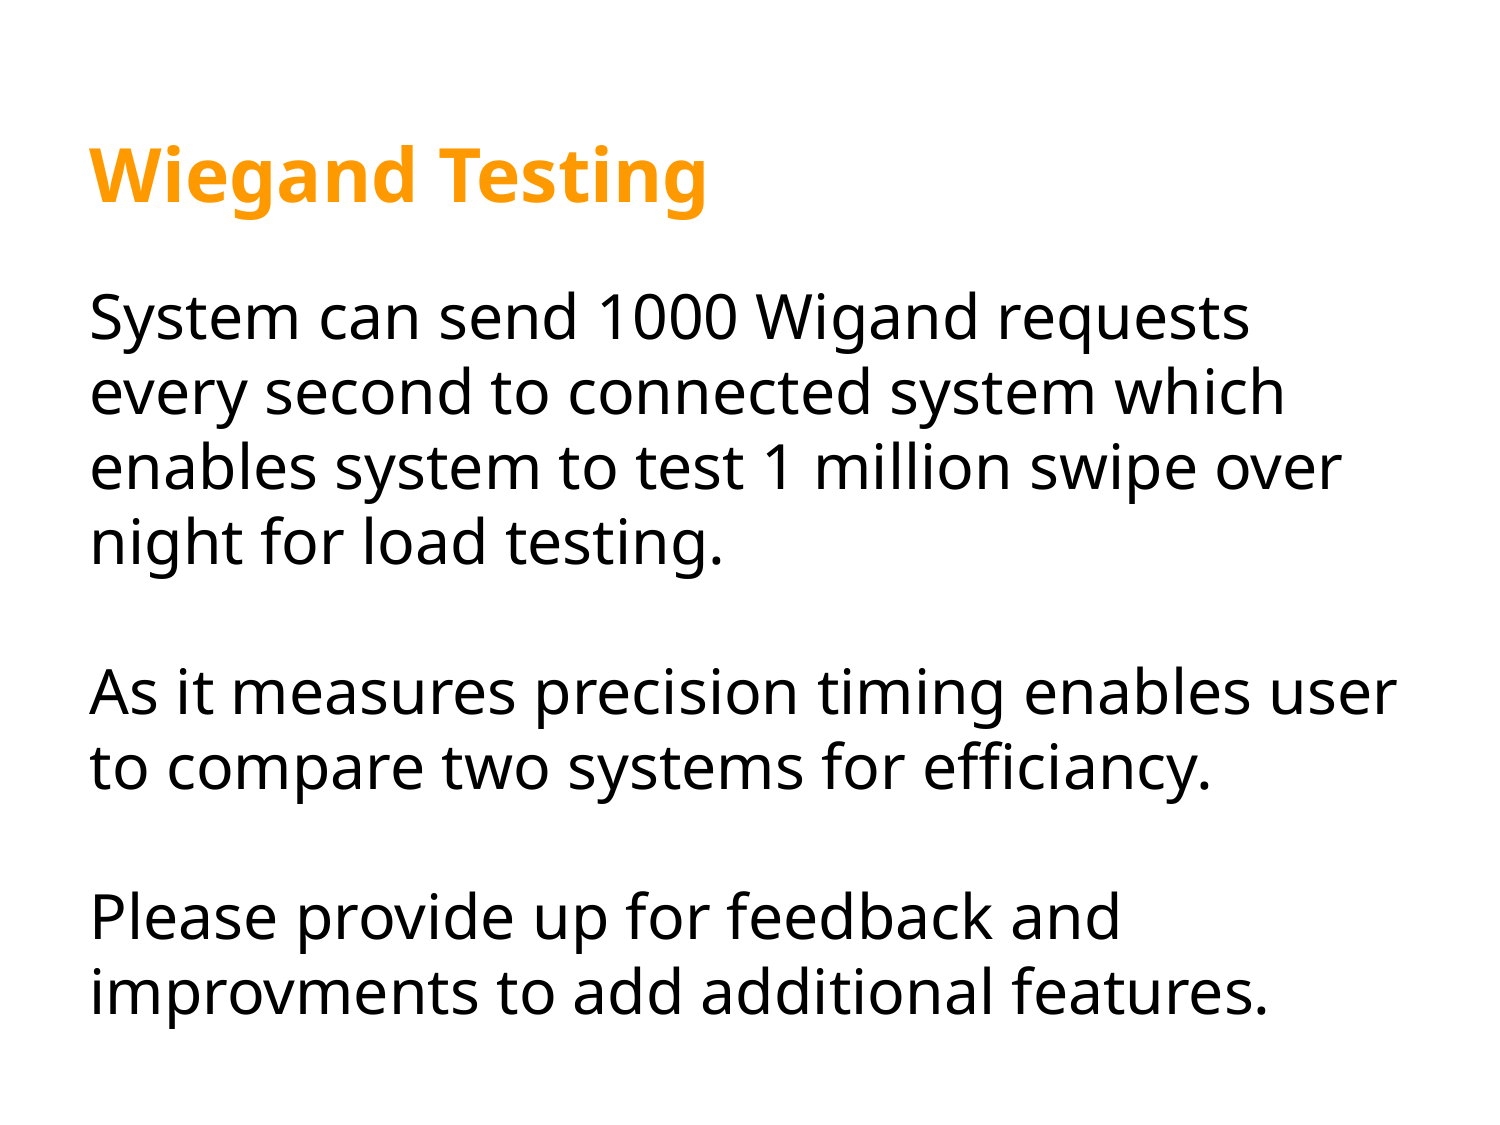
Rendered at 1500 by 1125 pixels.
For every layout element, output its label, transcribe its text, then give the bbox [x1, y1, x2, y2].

text_box Wiegand Testing [74, 45, 1425, 233]
text_box System can send 1000 Wigand requests every second to connected system which enables system to test 1 million swipe over night for load testing. As it measures precision timing enables user to compare two systems for efficiancy. Please provide up for feedback and improvments to add additional features. [74, 262, 1425, 1078]
